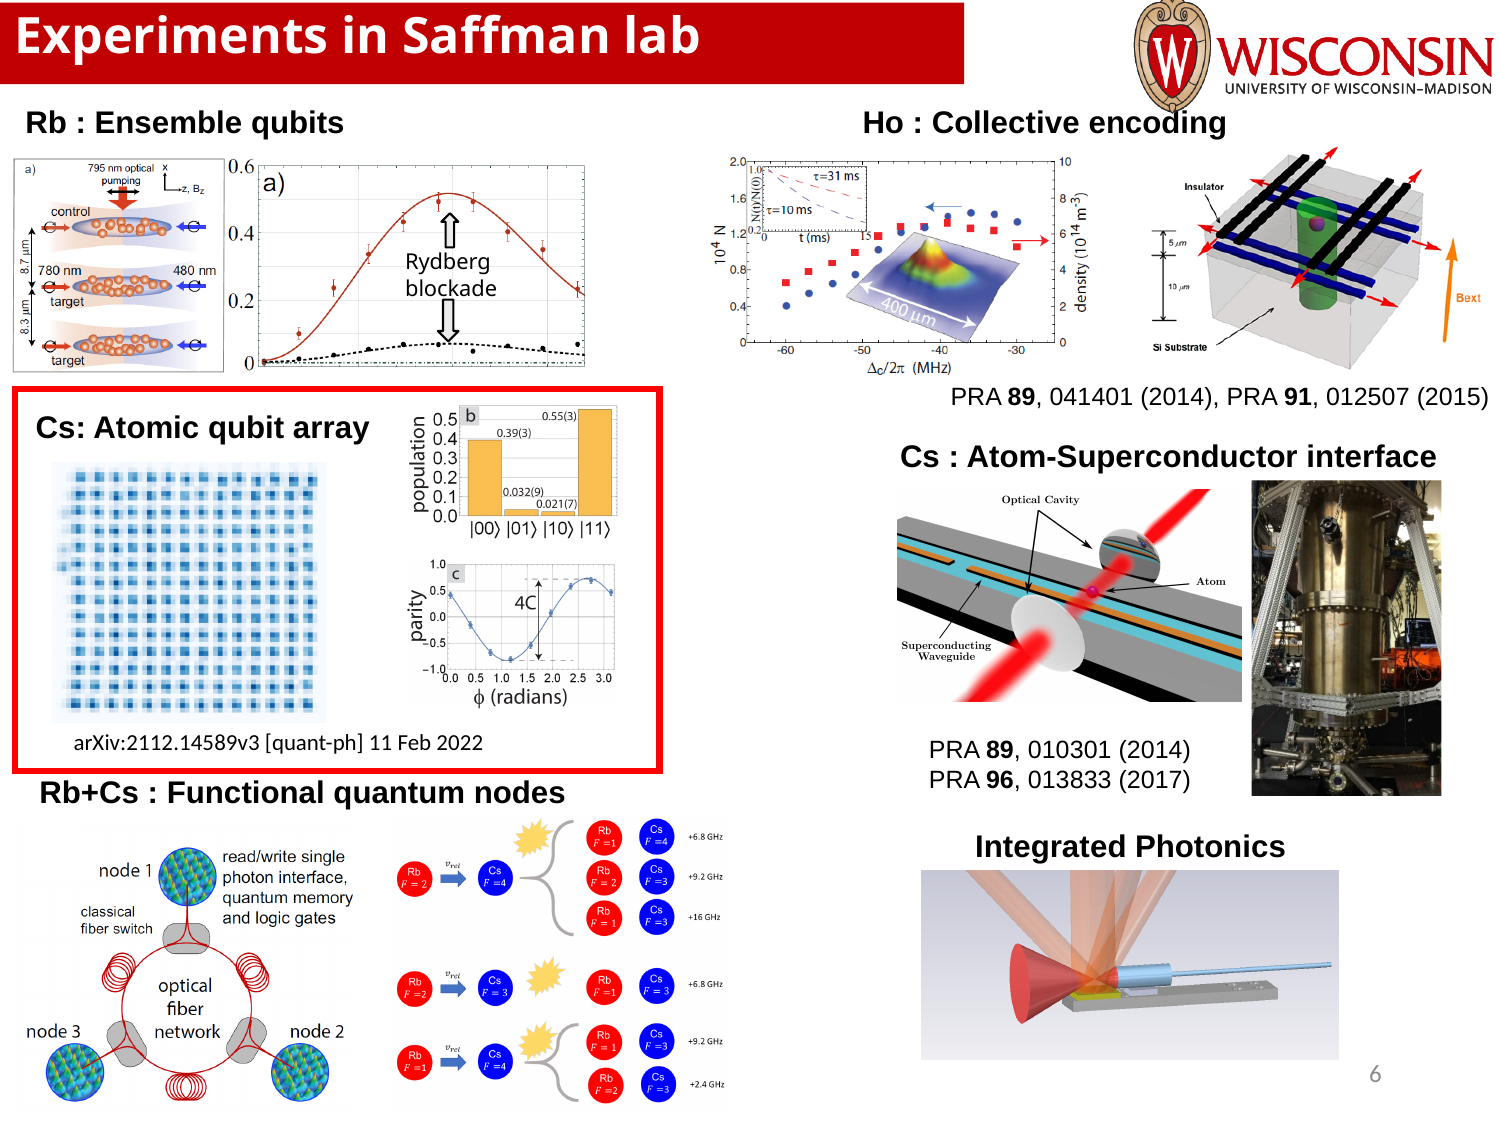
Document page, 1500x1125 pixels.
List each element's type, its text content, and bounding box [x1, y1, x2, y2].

text_box Ho : Collective encoding [847, 95, 1426, 148]
picture [50, 462, 327, 723]
picture [387, 816, 734, 1112]
picture [407, 558, 618, 709]
picture [696, 149, 1098, 381]
picture [921, 870, 1339, 1060]
slide_number 6 [1059, 1042, 1397, 1103]
text_box PRA 89, 010301 (2014) PRA 96, 013833 (2017) [856, 726, 1207, 801]
text_box PRA 89, 041401 (2014), PRA 91, 012507 (2015) [935, 373, 1500, 418]
text_box Integrated Photonics [960, 818, 1302, 870]
picture [897, 481, 1500, 796]
text_box Experiments in Saffman lab [0, 2, 965, 85]
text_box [10, 94, 629, 374]
text_box arXiv:2112.14589v3 [quant-ph] 11 Feb 2022 [58, 719, 524, 762]
picture [1133, 0, 1494, 115]
text_box Rb+Cs : Functional quantum nodes [24, 765, 750, 818]
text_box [10, 817, 355, 1112]
picture [1145, 140, 1487, 380]
text_box [14, 389, 660, 772]
picture [407, 401, 618, 542]
text_box Cs : Atom-Superconductor interface [885, 428, 1483, 481]
